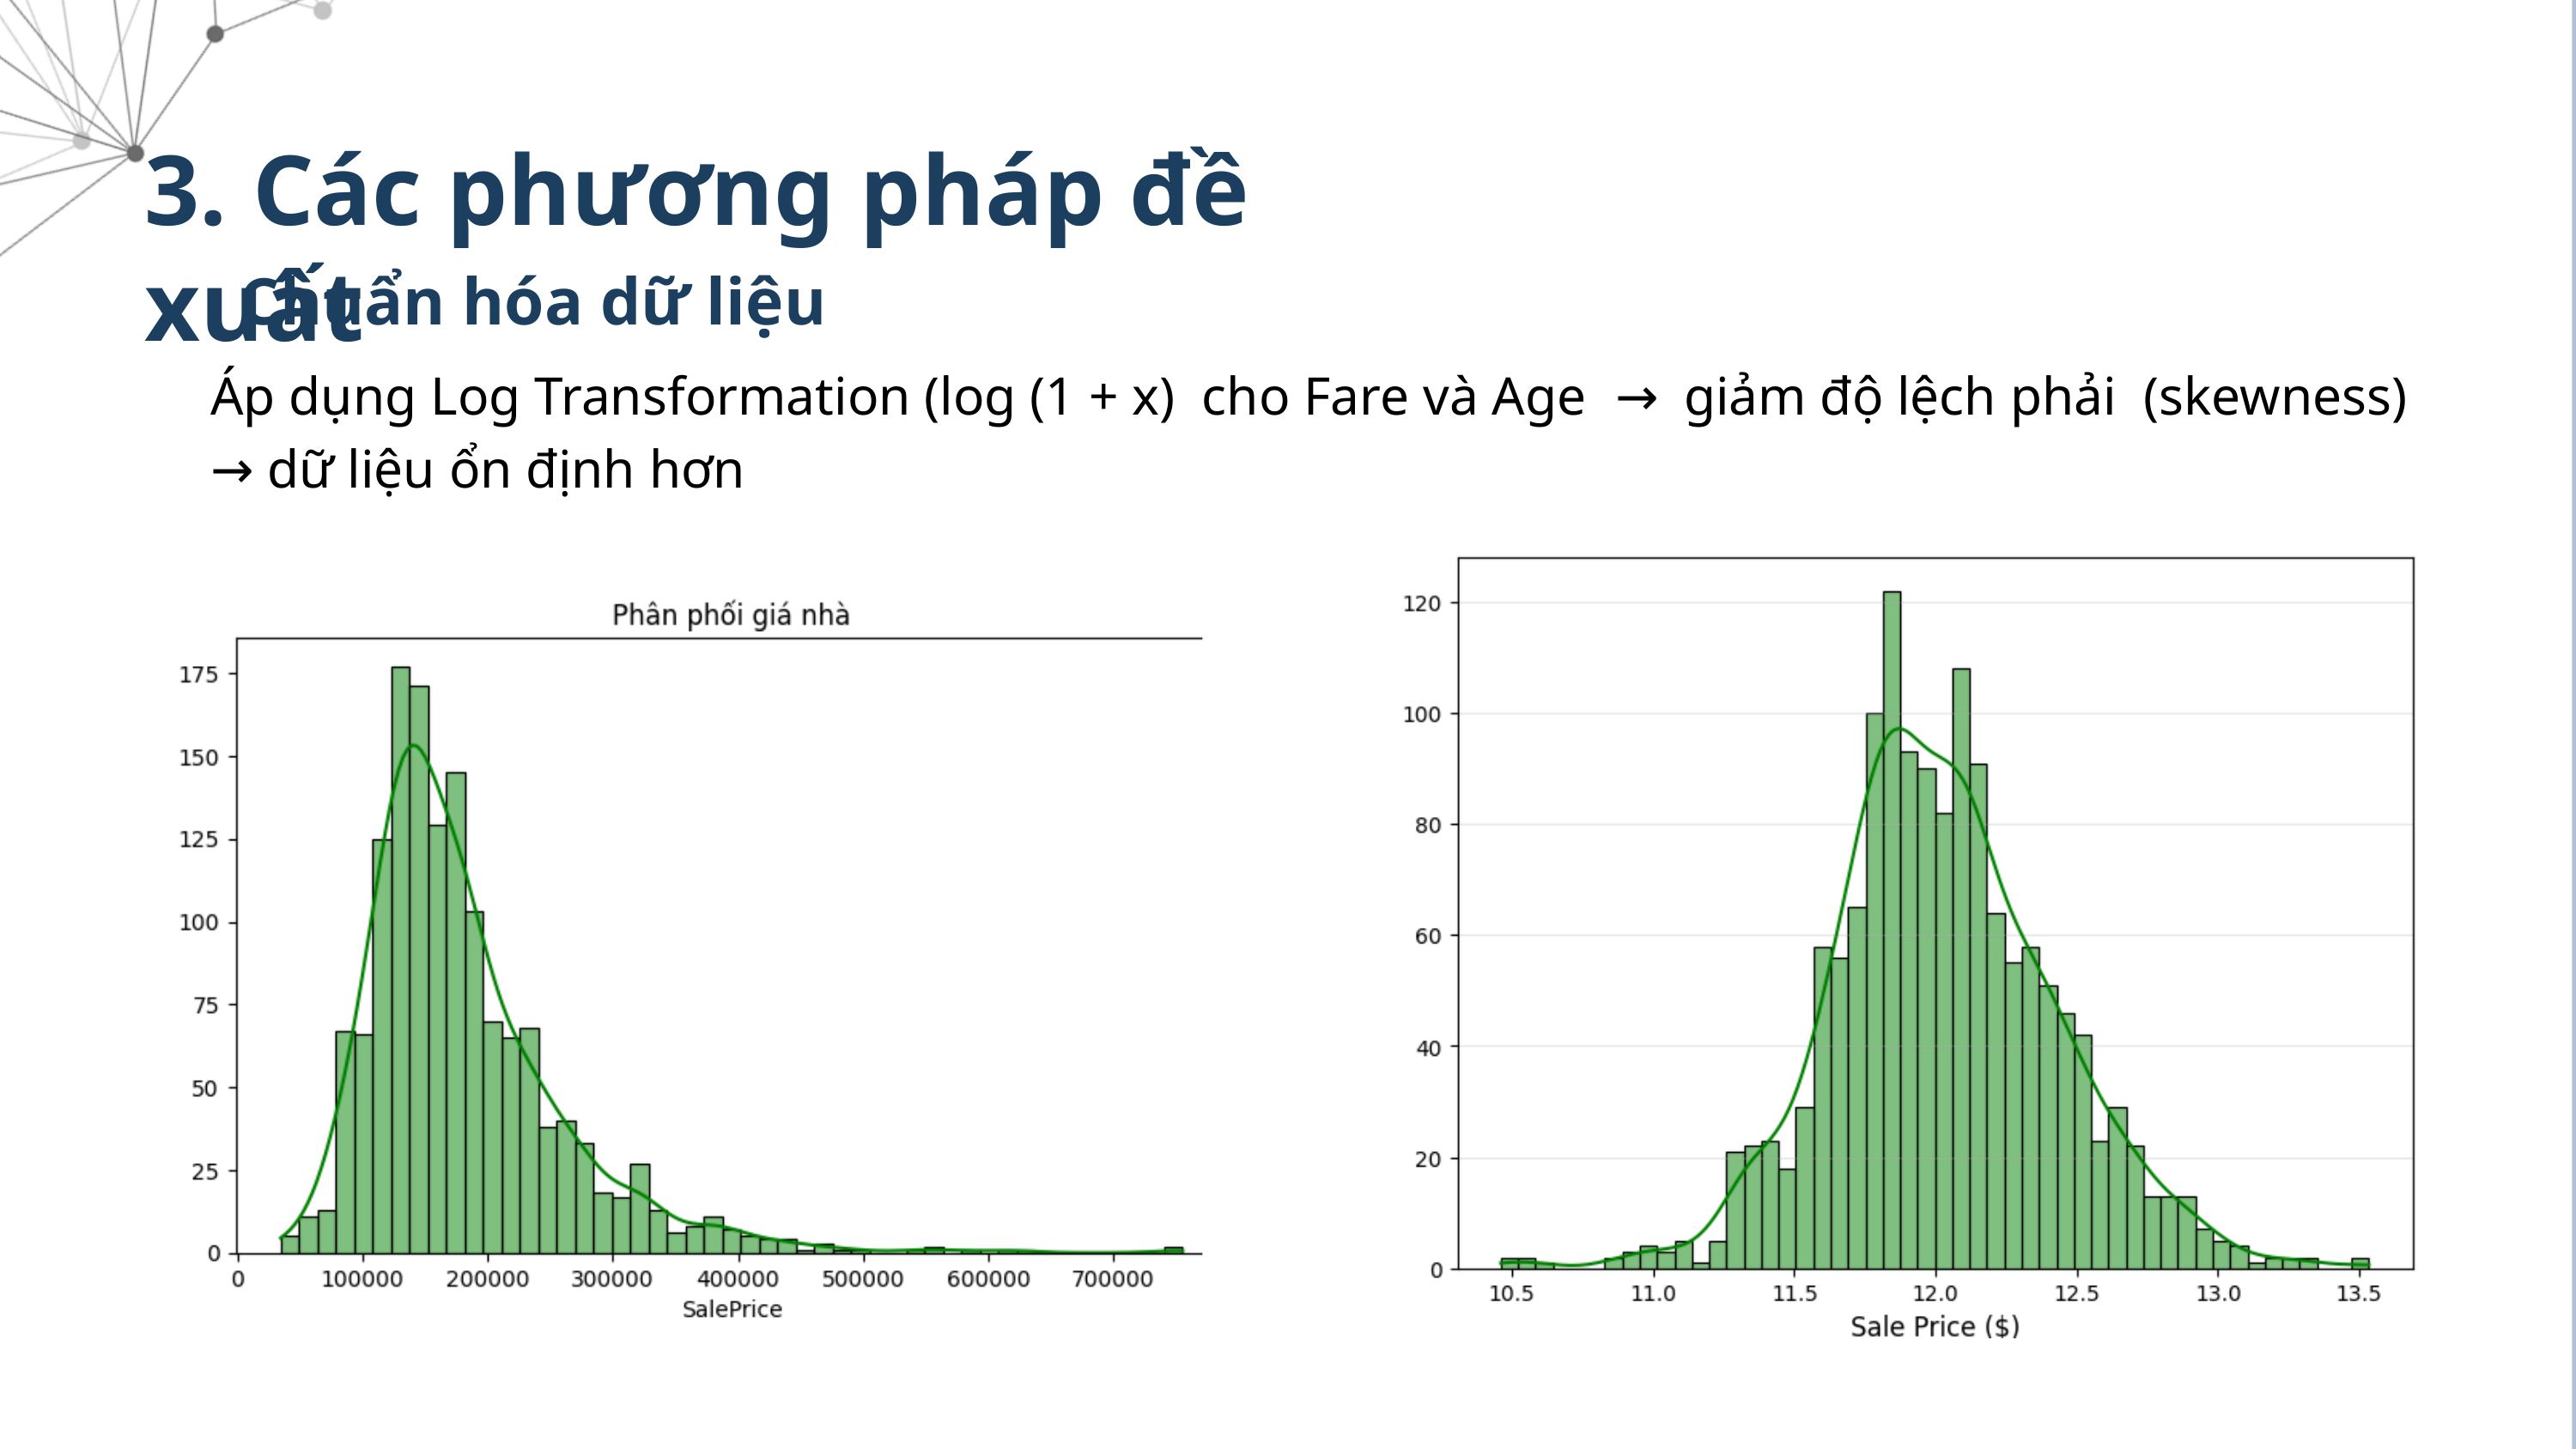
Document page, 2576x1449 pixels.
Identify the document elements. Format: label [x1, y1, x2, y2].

text_box [171, 584, 1203, 1339]
text_box [0, 0, 2573, 1449]
text_box [1400, 555, 2432, 1339]
